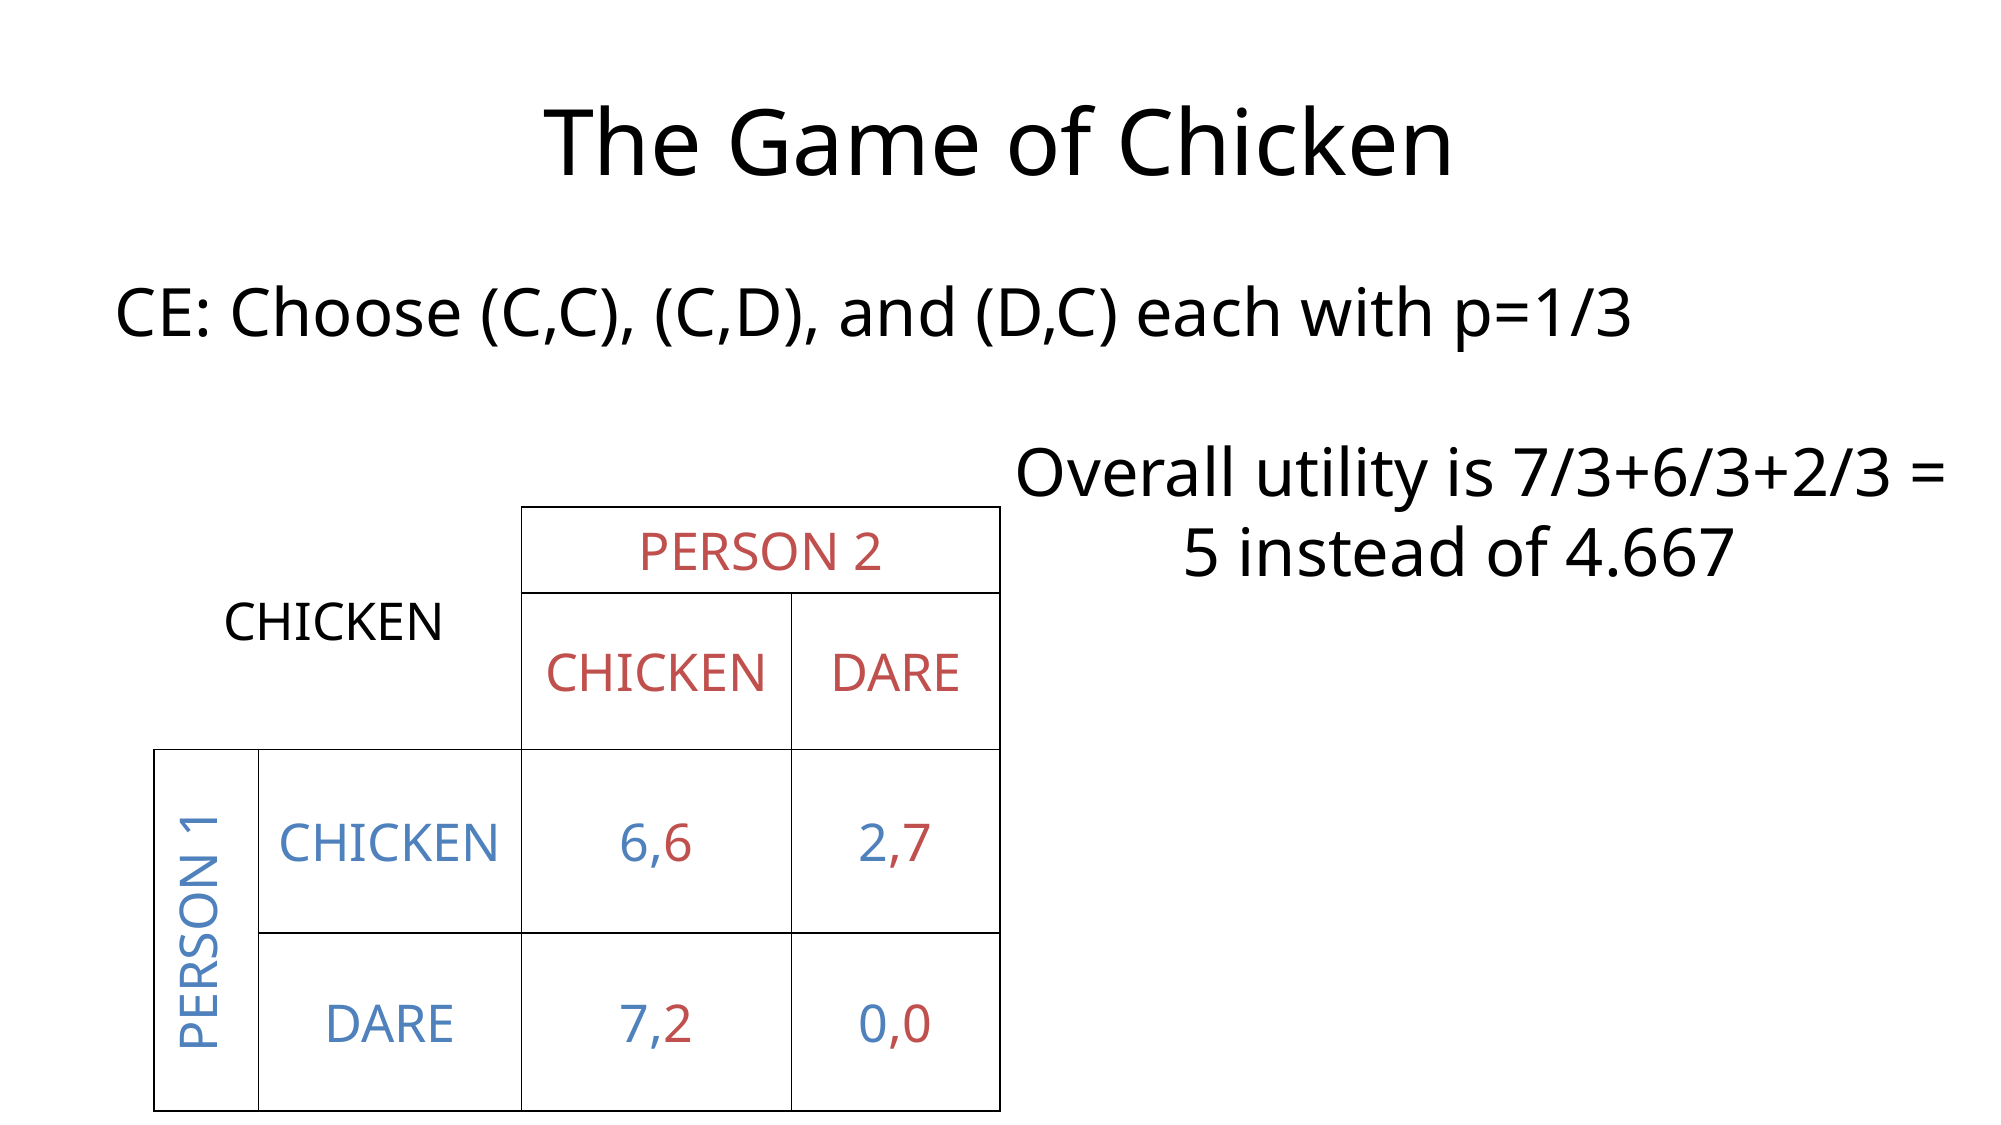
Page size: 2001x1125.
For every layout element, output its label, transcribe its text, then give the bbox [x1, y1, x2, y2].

title The Game of Chicken [99, 45, 1900, 233]
list CE: Choose (C,C), (C,D), and (D,C) each with p=1/3 Overall utility is 7/3+6/3+2/3 = 5 instead of 4.667 [99, 262, 1983, 1125]
